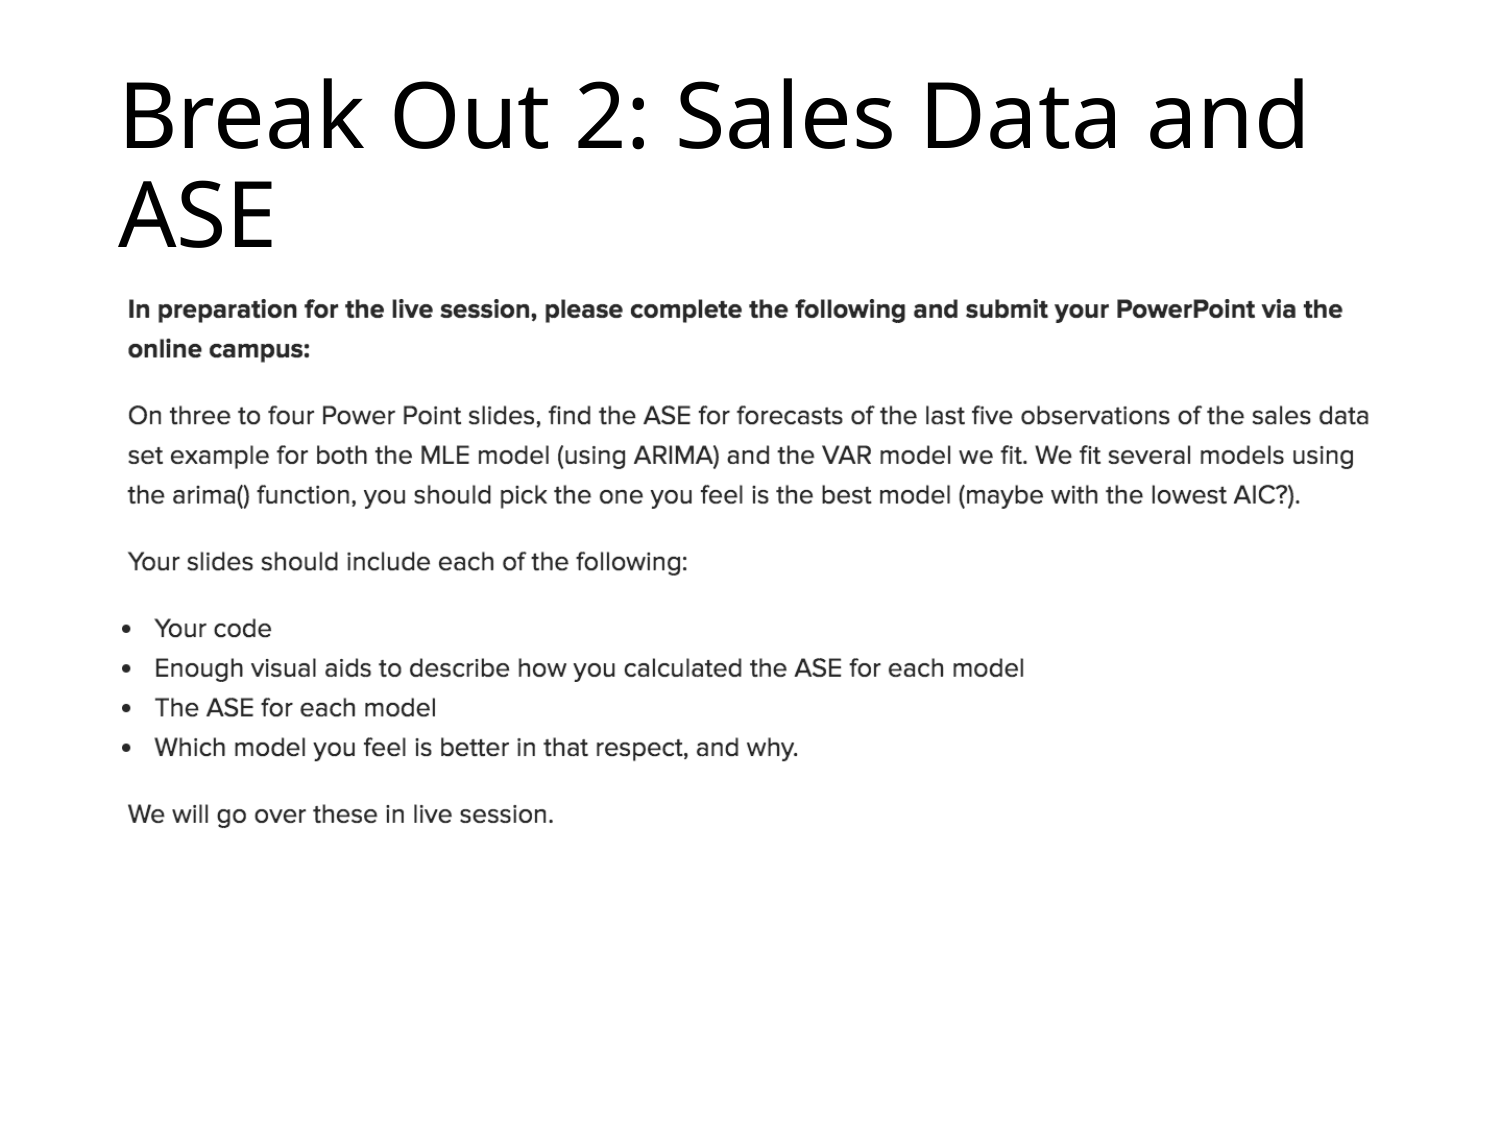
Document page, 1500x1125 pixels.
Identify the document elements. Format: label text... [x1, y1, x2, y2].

picture [97, 274, 1403, 851]
title Break Out 2: Sales Data and ASE [103, 59, 1397, 274]
